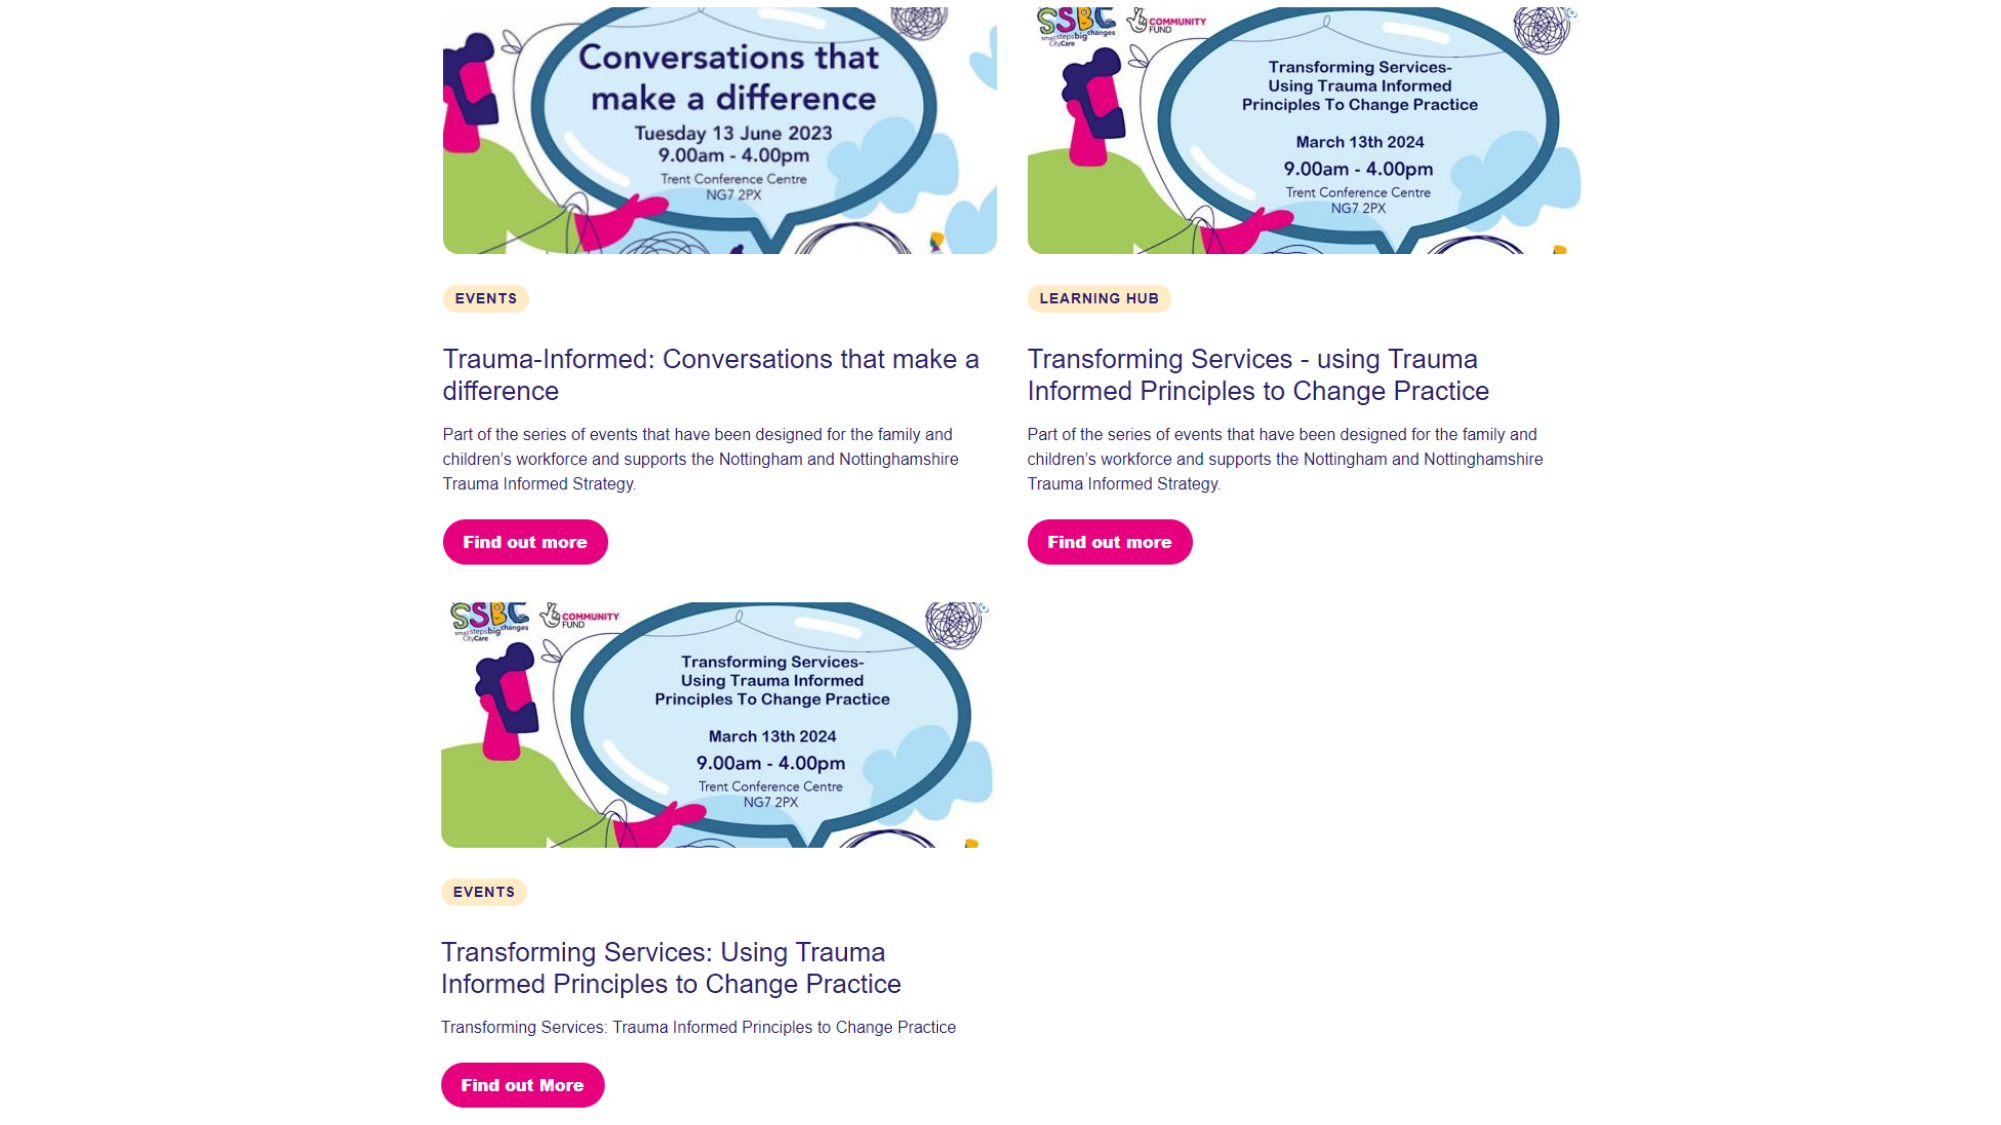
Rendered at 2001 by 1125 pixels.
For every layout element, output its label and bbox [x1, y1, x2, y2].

picture [198, 588, 1726, 1125]
picture [198, 0, 1798, 578]
